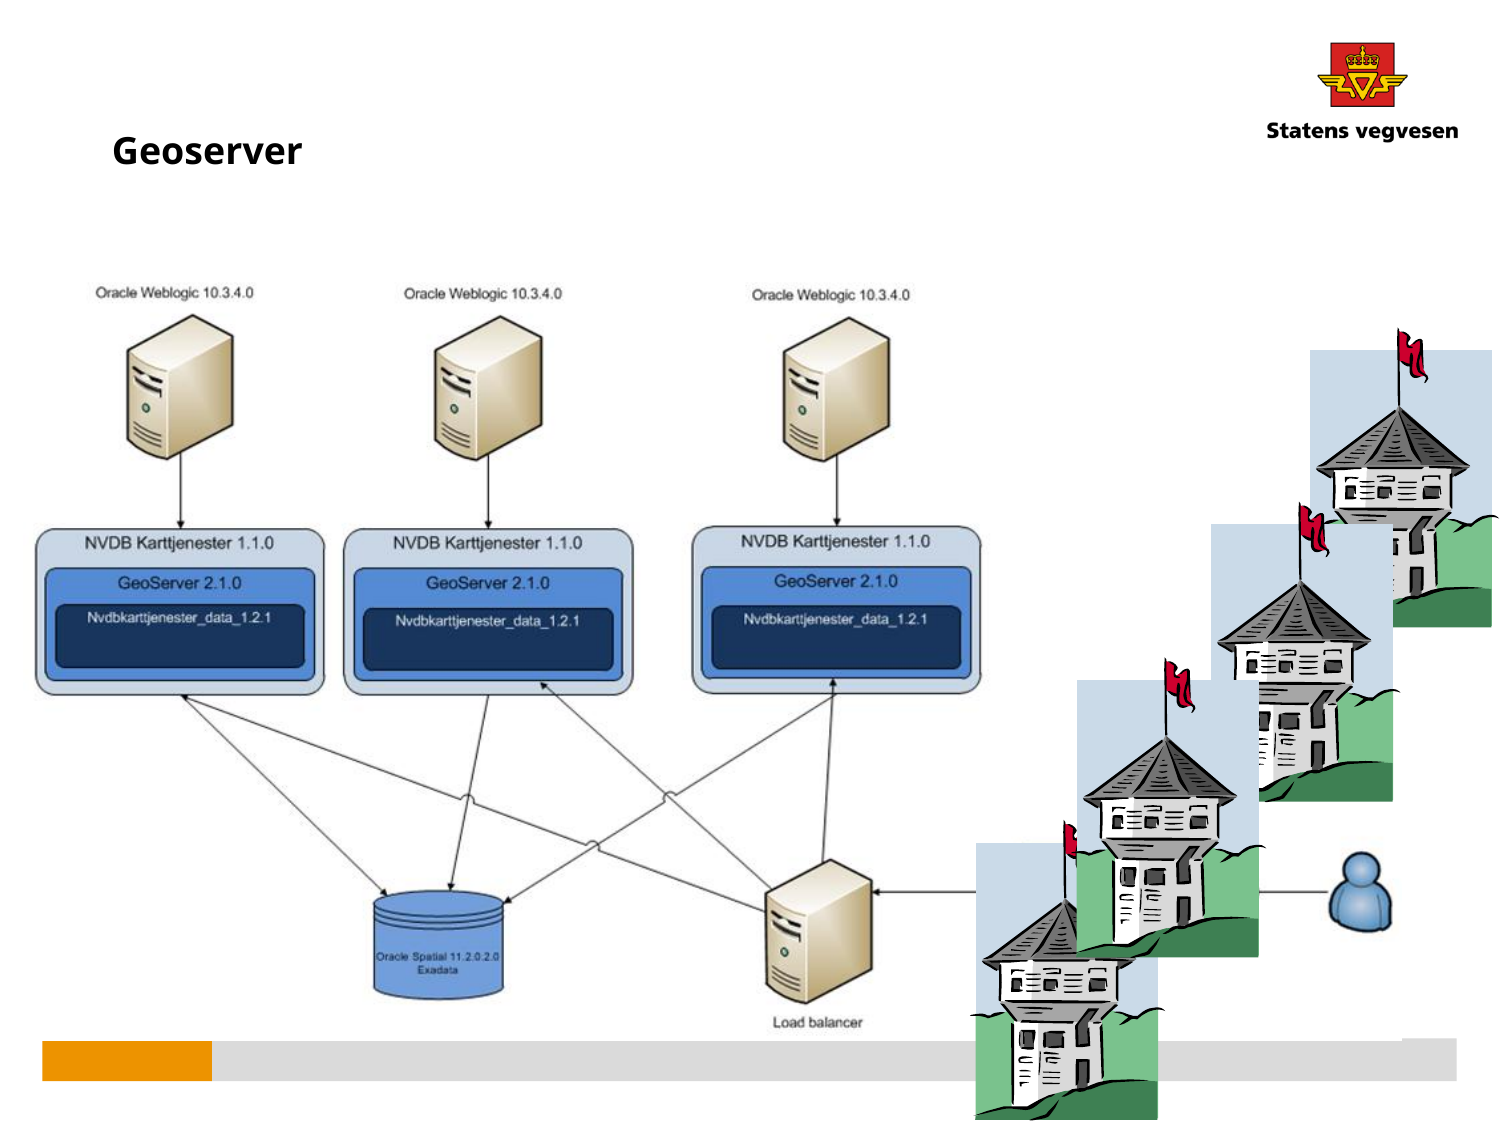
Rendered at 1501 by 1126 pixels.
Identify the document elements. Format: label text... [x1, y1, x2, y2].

picture [0, 0, 1501, 1122]
text_box Geoserver [96, 119, 319, 180]
picture [1252, 0, 1501, 145]
